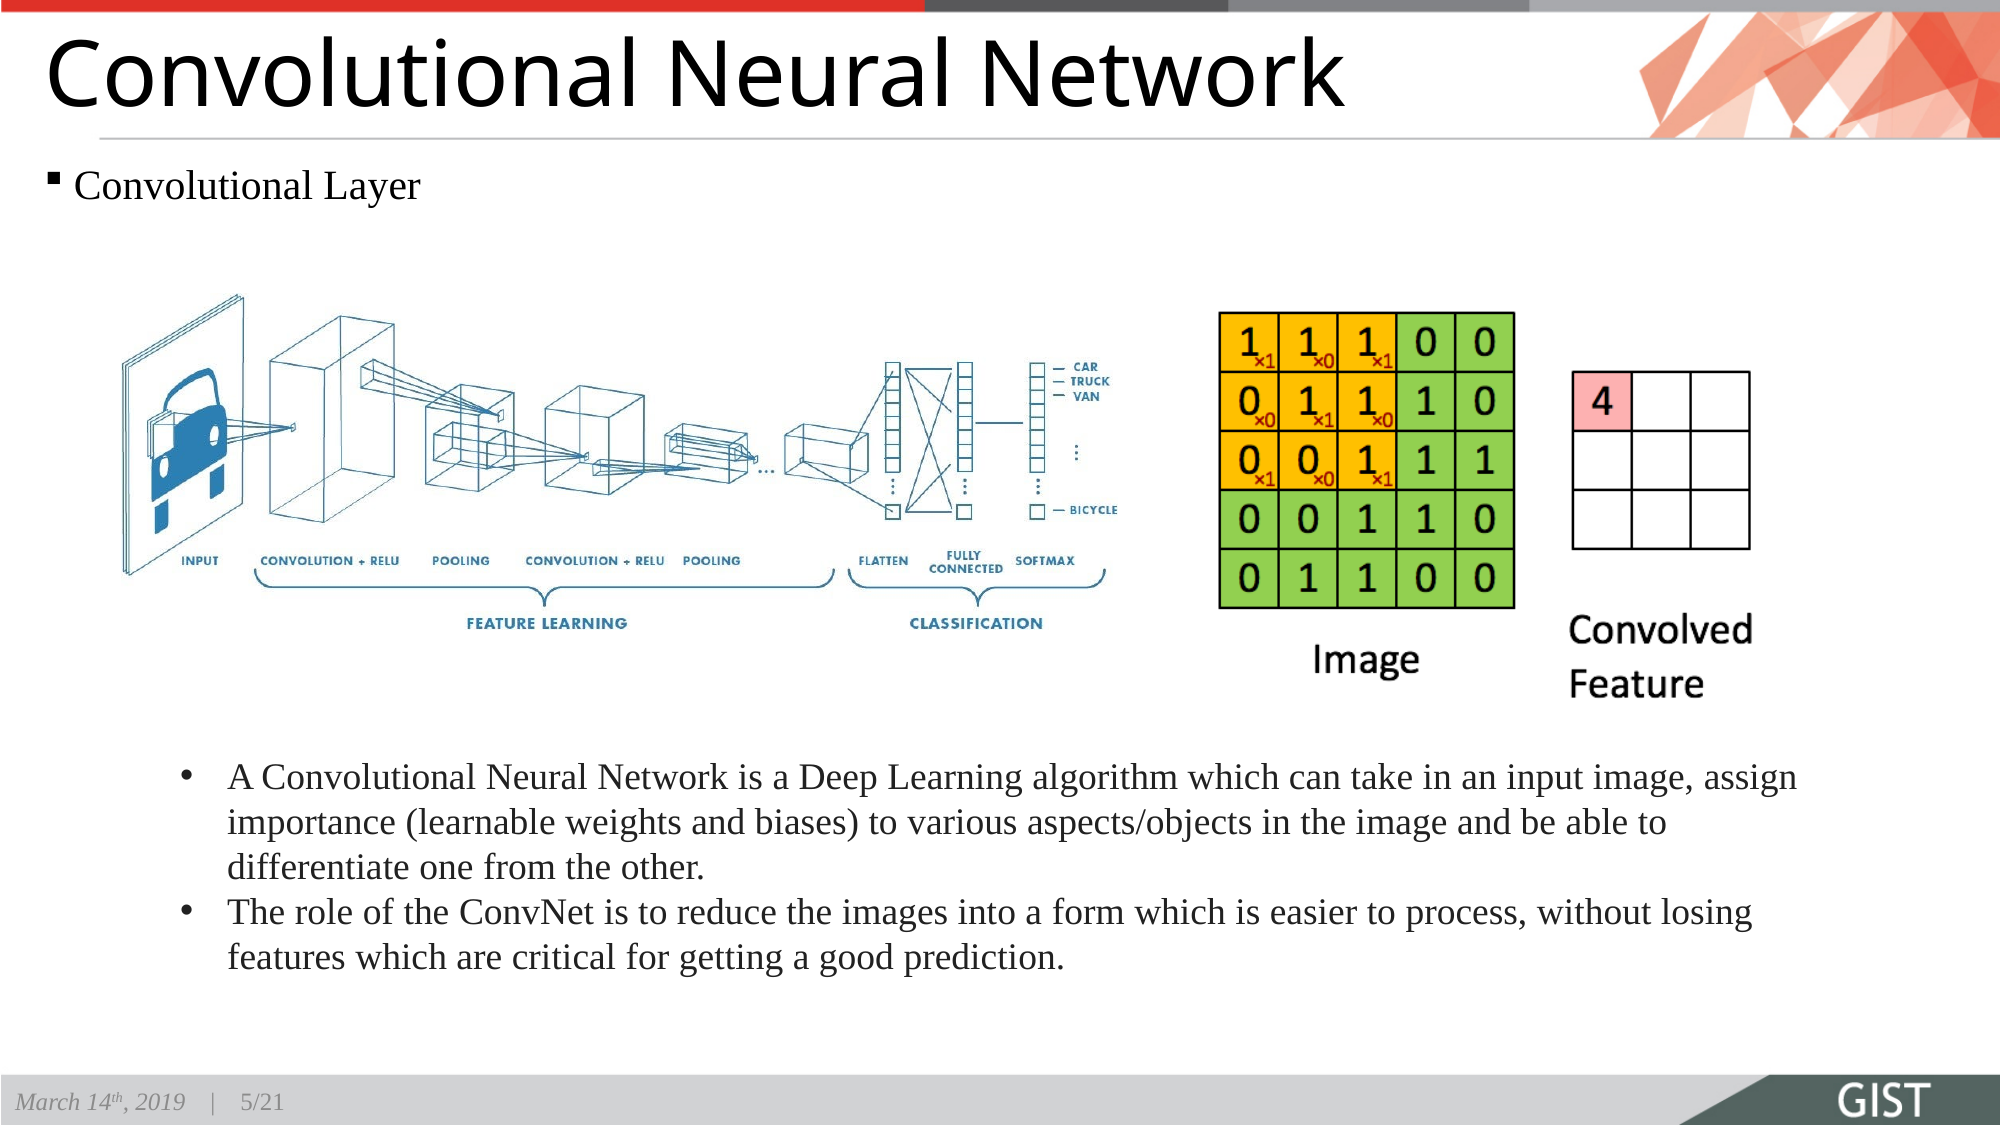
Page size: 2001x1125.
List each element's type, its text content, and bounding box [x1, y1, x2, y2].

title Convolutional Neural Network [29, 17, 1971, 136]
text_box A Convolutional Neural Network is a Deep Learning algorithm which can take in an input image, assign importance (learnable weights and biases) to various aspects/objects in the image and be able to differentiate one from the other. The role of the ConvNet is to reduce the images into a form which is easier to process, without losing features which are critical for getting a good prediction. [165, 744, 1844, 985]
picture [0, 0, 2000, 1125]
list Convolutional Layer [29, 155, 1971, 1043]
